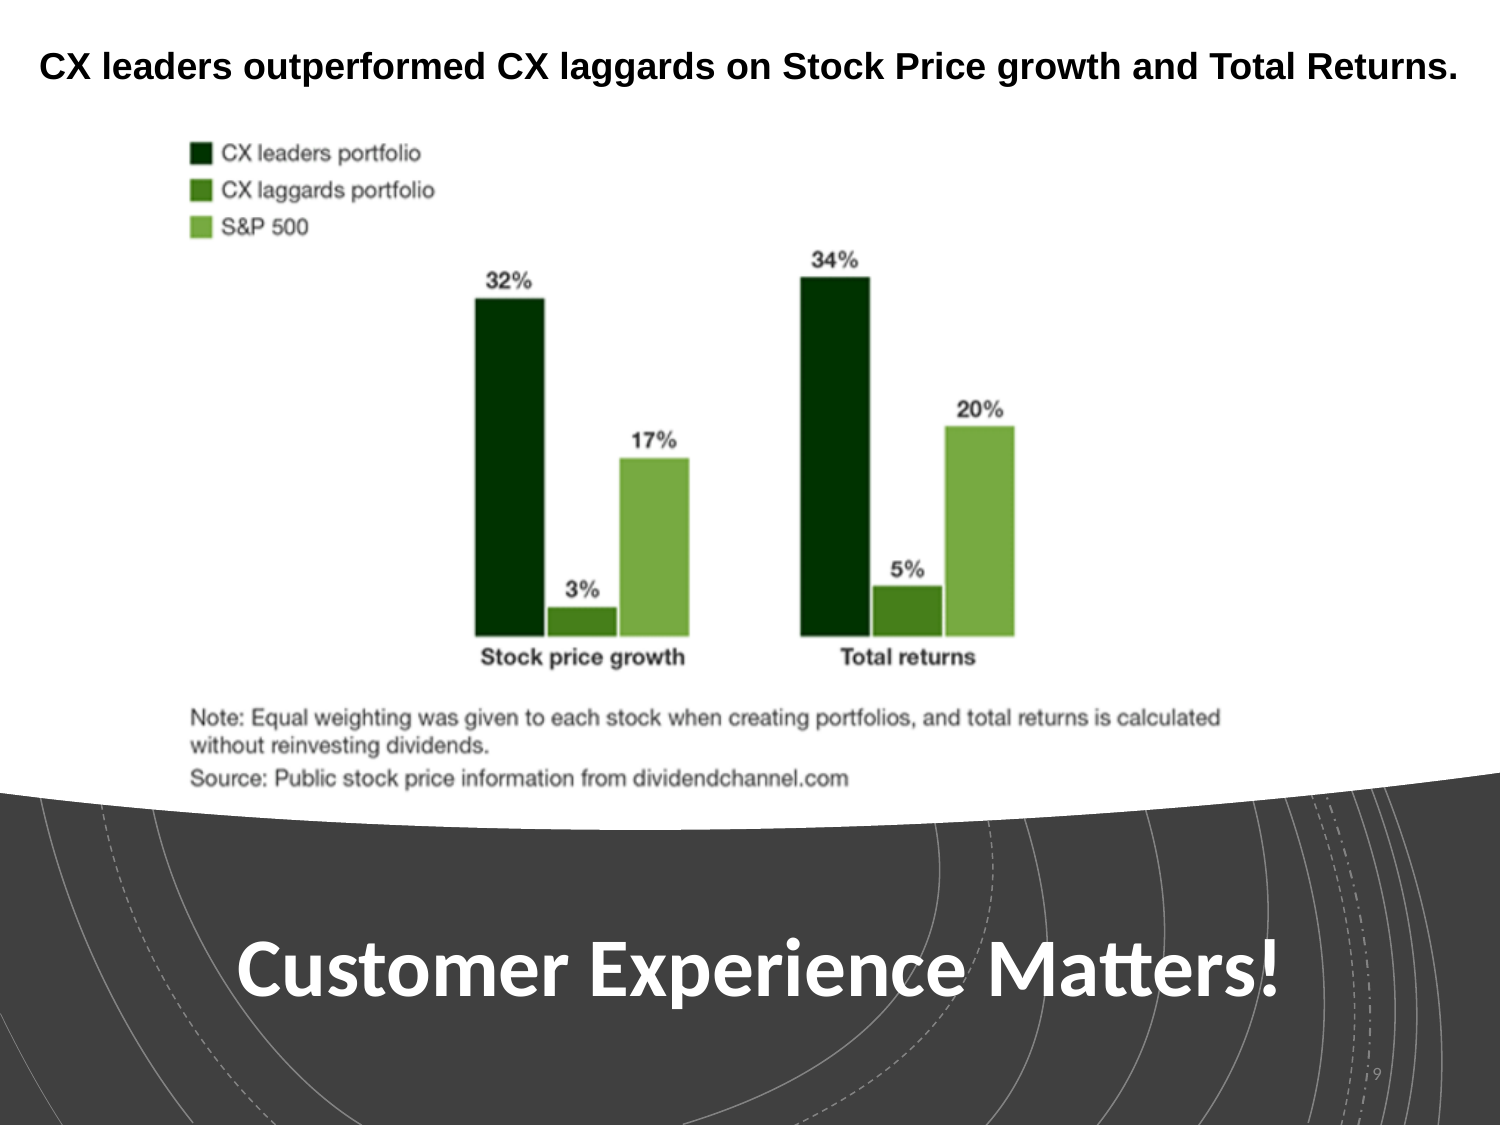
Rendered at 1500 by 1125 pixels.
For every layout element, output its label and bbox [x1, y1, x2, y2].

picture [172, 114, 1230, 800]
text_box [0, 0, 1500, 1125]
